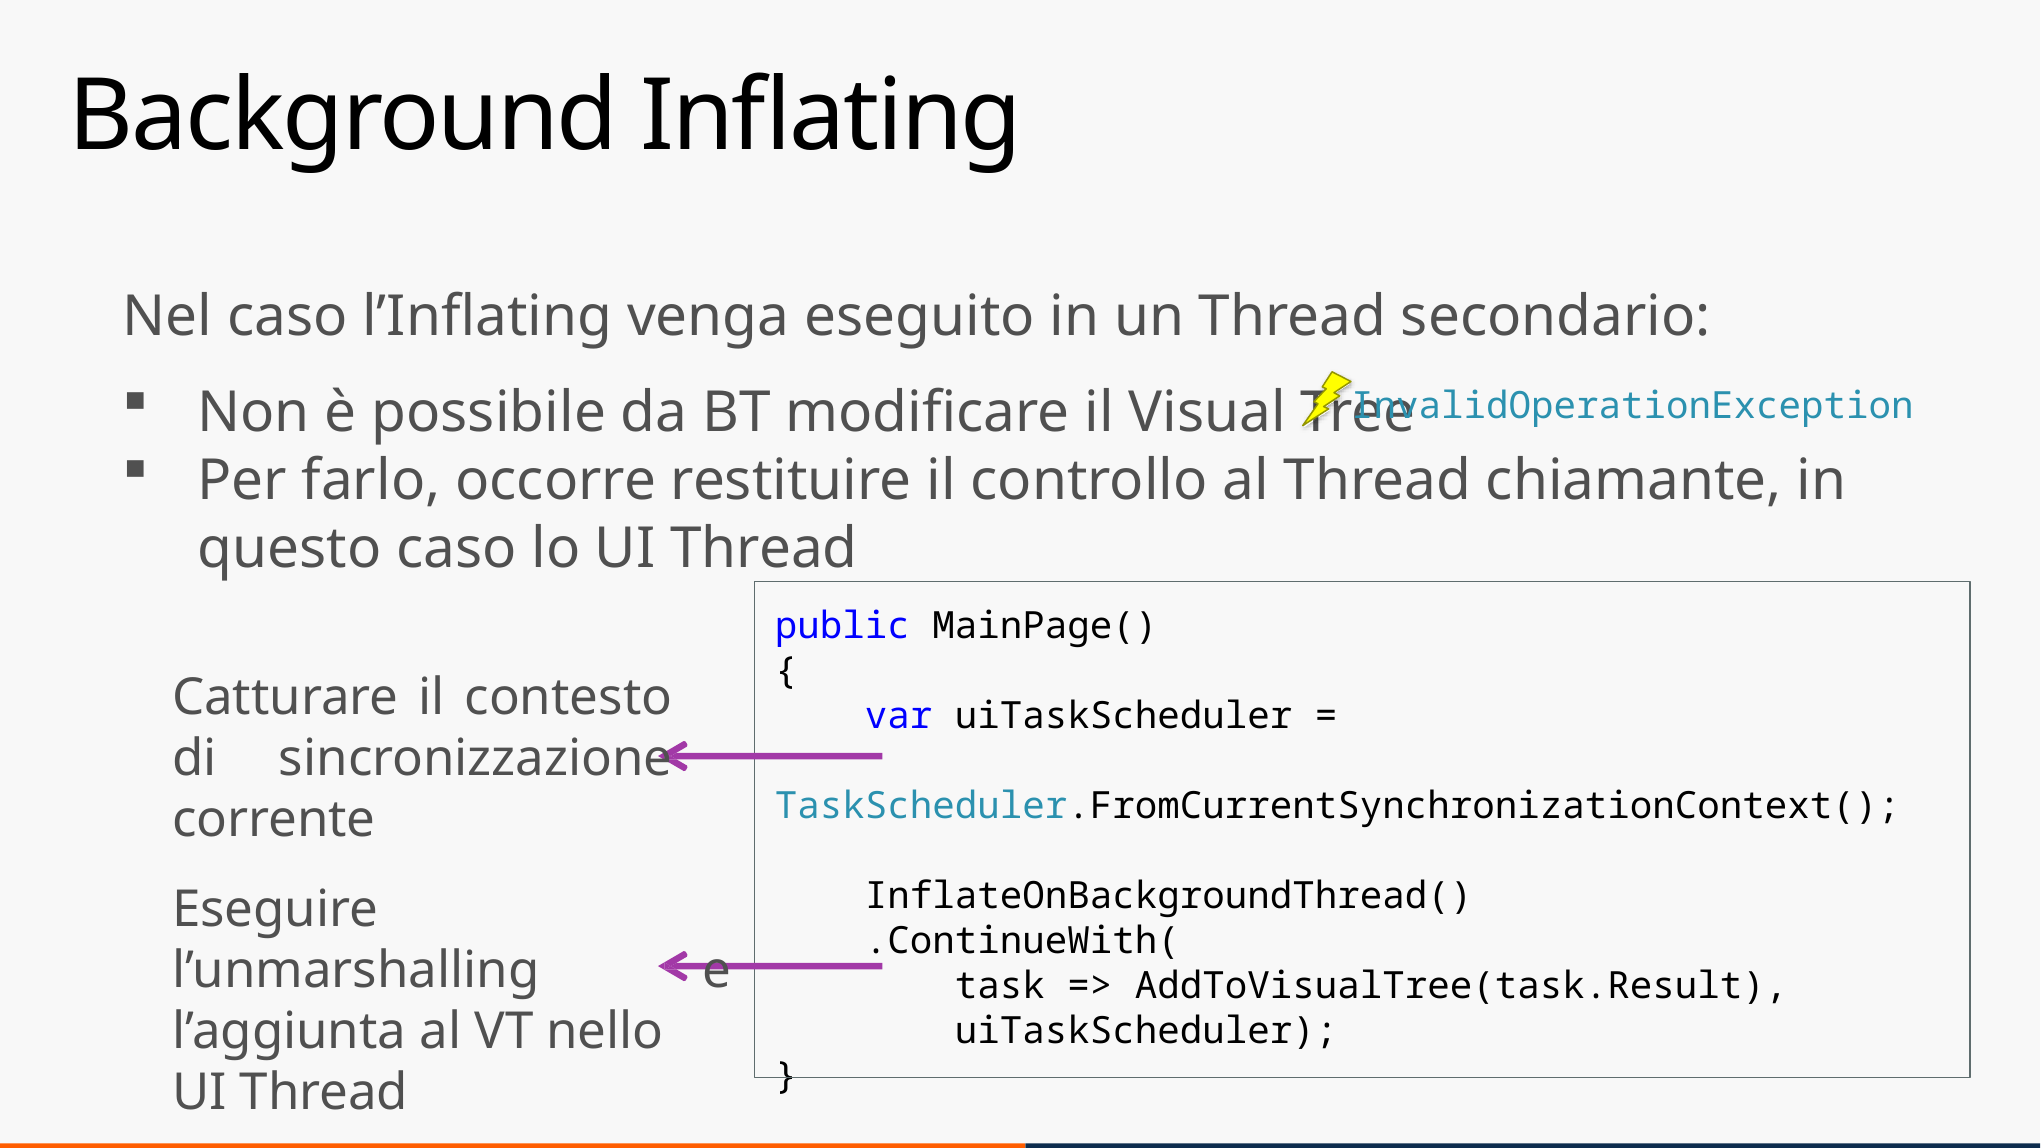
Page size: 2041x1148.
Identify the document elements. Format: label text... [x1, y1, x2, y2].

text_box [1302, 371, 1336, 426]
text_box [732, 962, 883, 970]
title Background Inflating [45, 48, 1996, 199]
text_box [673, 741, 883, 772]
text_box public MainPage() { var uiTaskScheduler = TaskScheduler.FromCurrentSynchronizationContext(); InflateOnBackgroundThread() .ContinueWith( task => AddToVisualTree(task.Result), uiTaskScheduler); } [760, 593, 2033, 1104]
text_box [1295, 367, 1359, 437]
text_box Eseguire l’unmarshalling e l’aggiunta al VT nello UI Thread [169, 875, 732, 1120]
text_box Nel caso l’Inflating venga eseguito in un Thread secondario: Non è possibile da BT modificare il Visual Tree Per farlo, occorre restituire il controllo al Thread chiamante, in questo caso lo UI Thread [119, 278, 1870, 647]
text_box [754, 581, 1970, 1078]
text_box Catturare il contesto di sincronizzazione corrente [169, 663, 673, 847]
text_box InvalidOperationException [1336, 373, 1929, 433]
